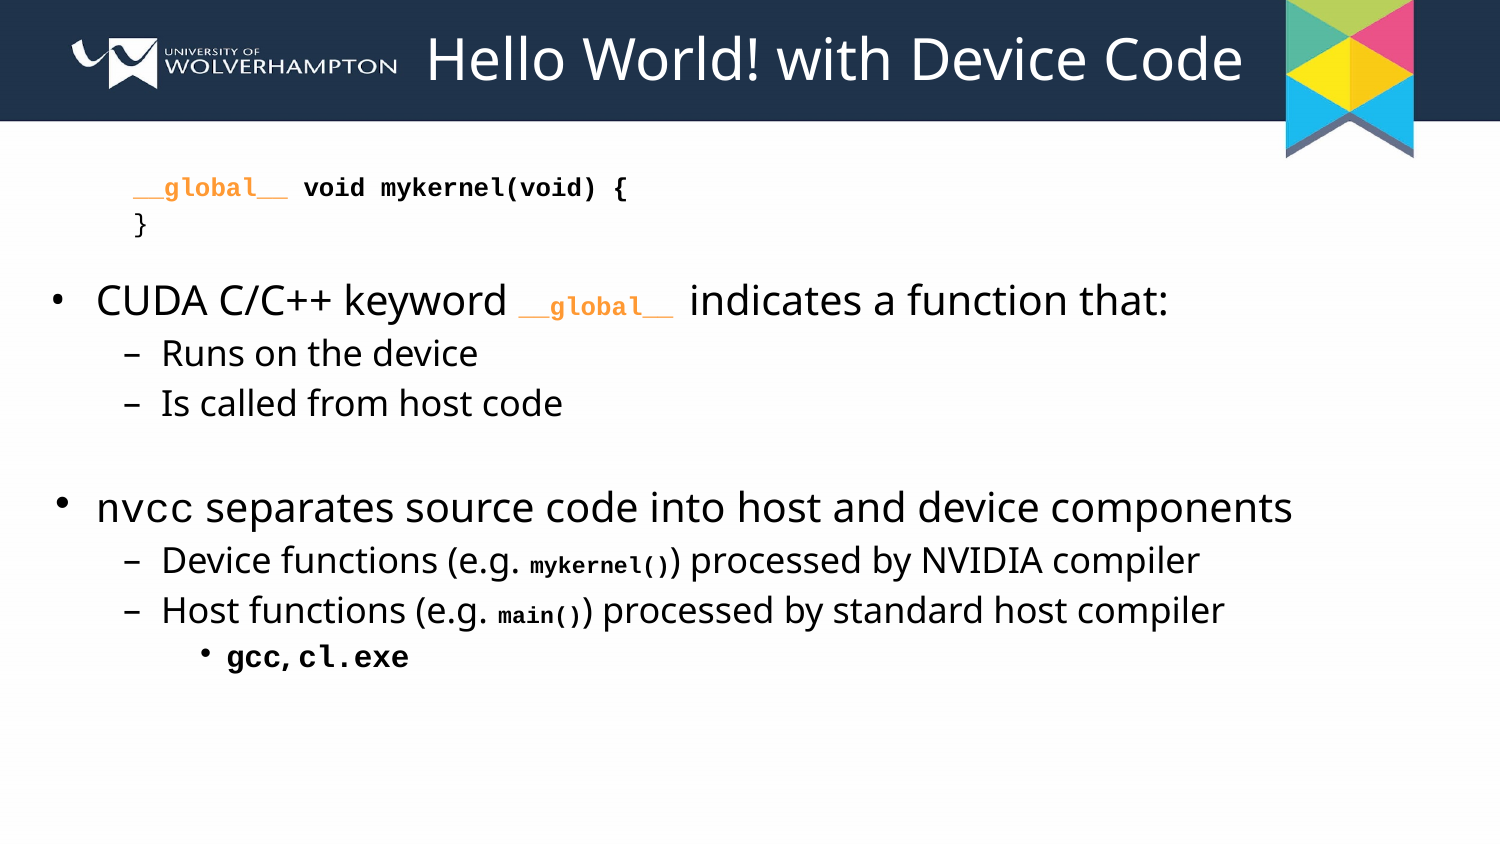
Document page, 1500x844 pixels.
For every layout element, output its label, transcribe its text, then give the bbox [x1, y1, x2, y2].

title Hello World! with Device Code [410, 19, 1277, 95]
list __global__ void mykernel(void) { } CUDA C/C++ keyword __global__ indicates a function that: Runs on the device Is called from host code nvcc separates source code into host and device components Device functions (e.g. mykernel()) processed by NVIDIA compiler Host functions (e.g. main()) processed by standard host compiler gcc, cl.exe [25, 163, 1467, 682]
picture [0, 0, 1500, 844]
